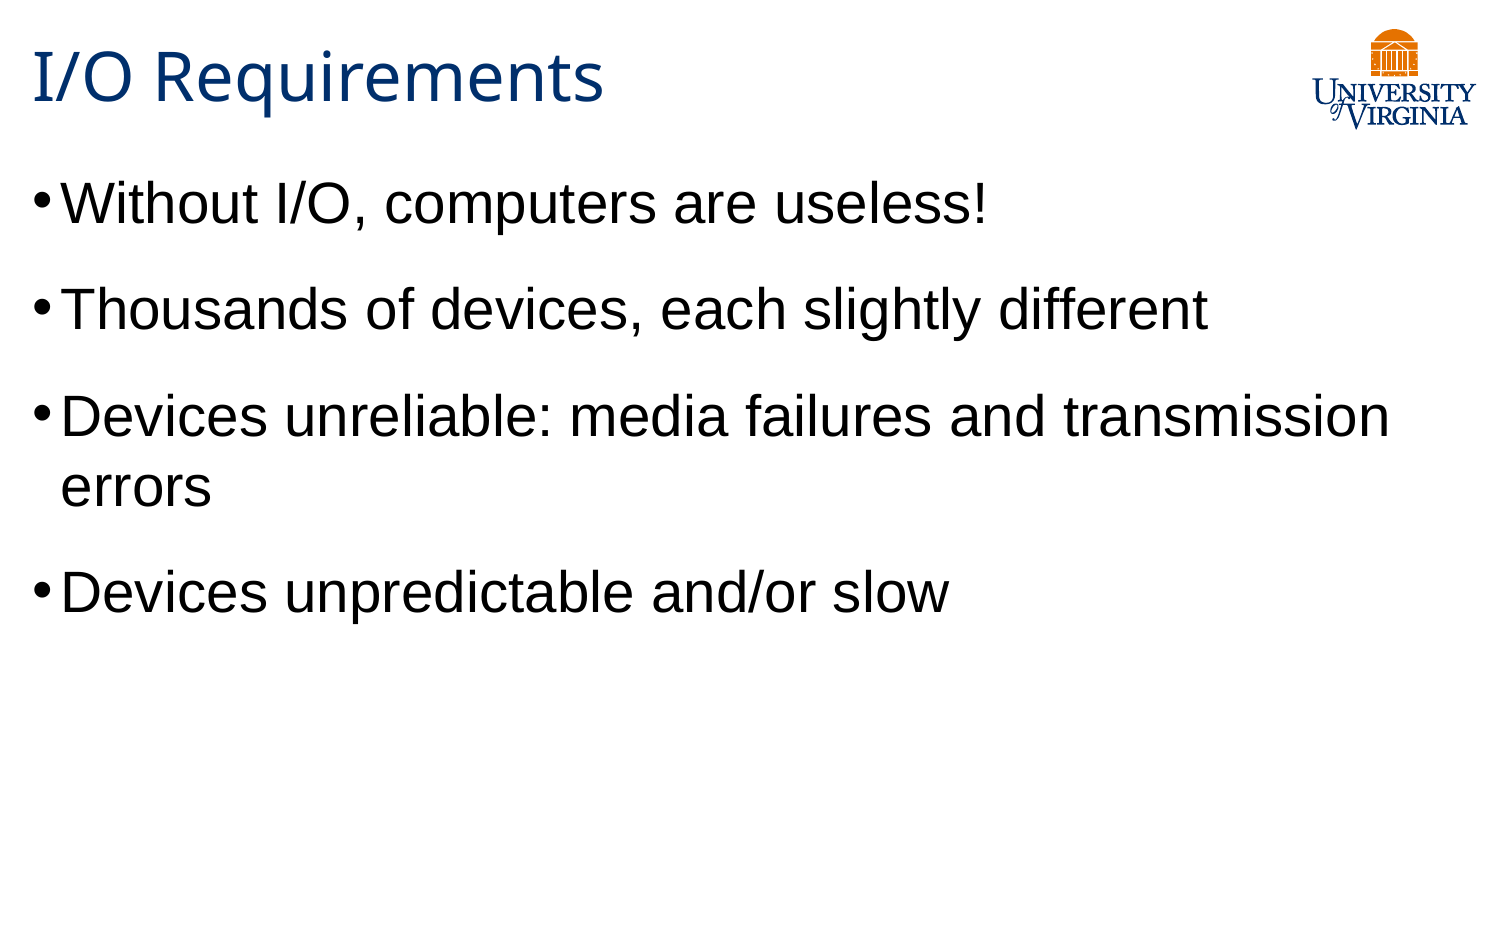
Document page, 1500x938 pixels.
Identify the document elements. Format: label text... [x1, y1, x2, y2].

title I/O Requirements [17, 14, 1297, 145]
list Without I/O, computers are useless! Thousands of devices, each slightly different Devices unreliable: media failures and transmission errors Devices unpredictable and/or slow [17, 157, 1483, 845]
